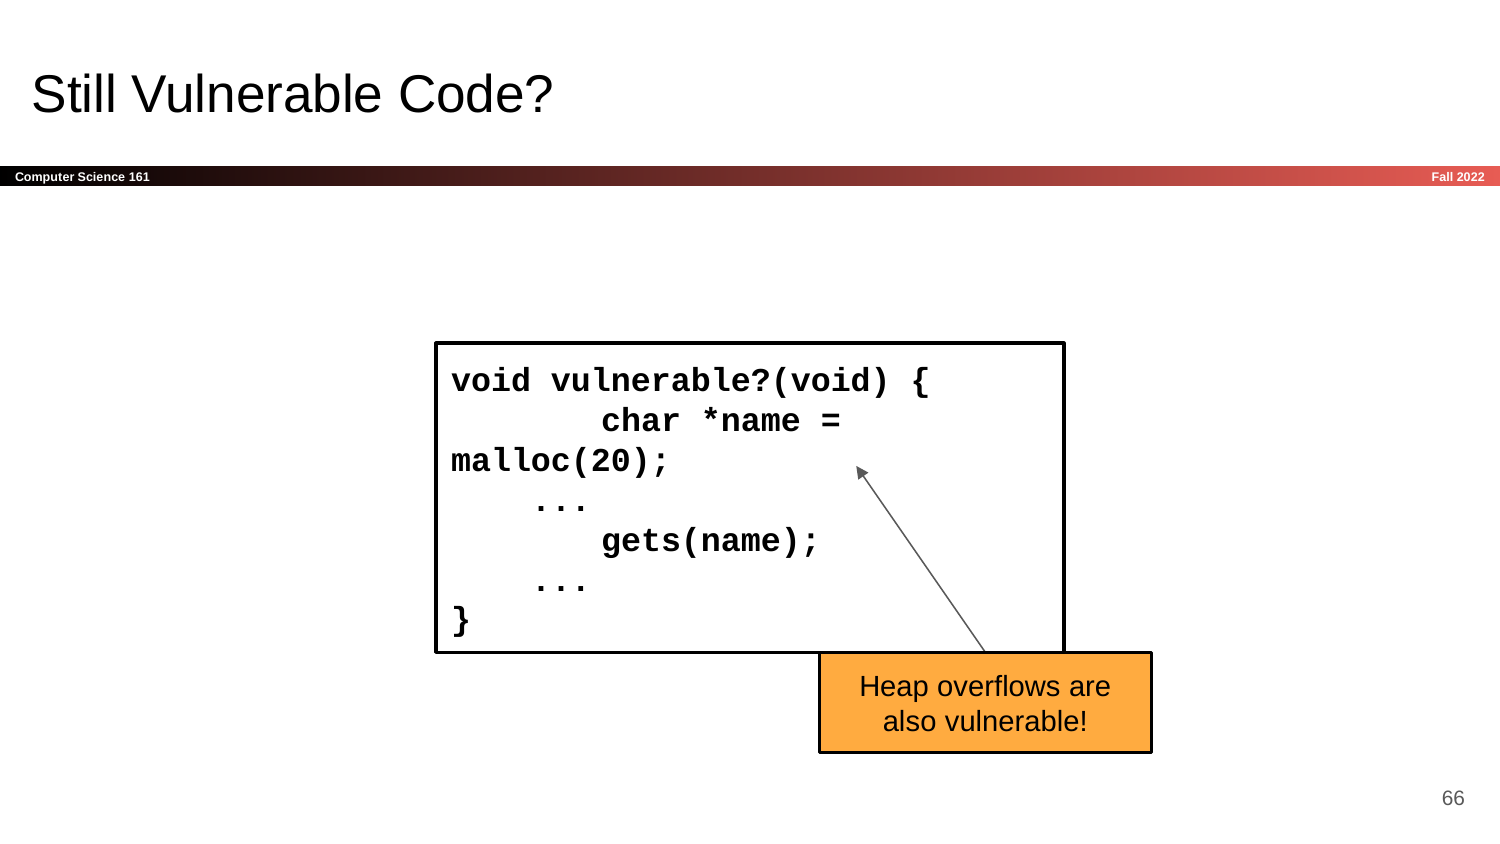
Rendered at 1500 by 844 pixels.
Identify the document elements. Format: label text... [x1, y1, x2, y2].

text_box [819, 465, 1152, 754]
title Still Vulnerable Code? [16, 44, 1415, 139]
slide_number ‹#› [1389, 764, 1480, 830]
text_box void vulnerable?(void) { char *name = malloc(20); ... gets(name); ... } [435, 343, 1065, 653]
